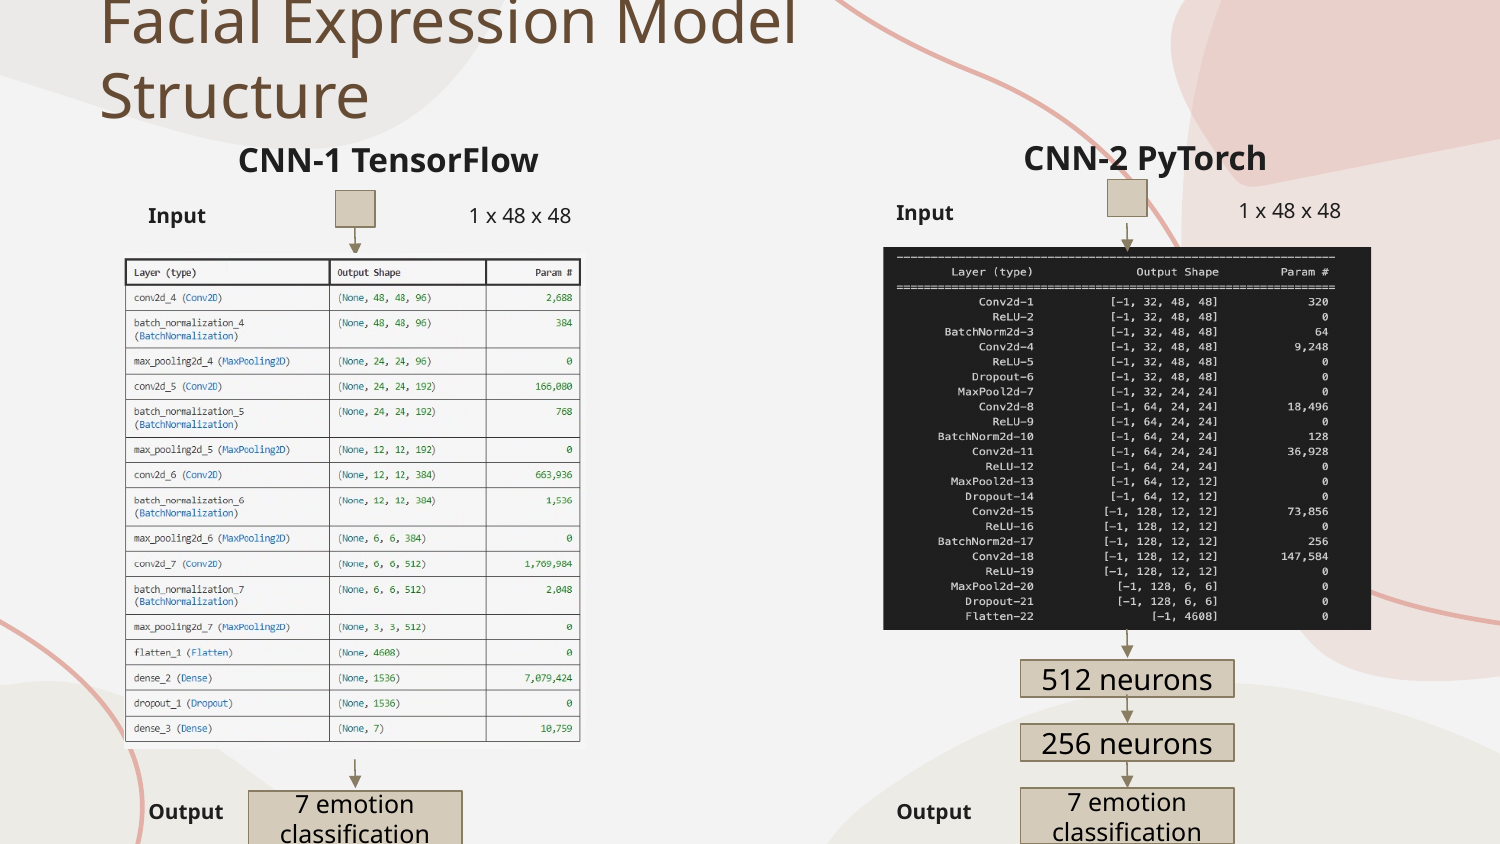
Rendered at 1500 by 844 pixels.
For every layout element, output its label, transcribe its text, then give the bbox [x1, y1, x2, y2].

text_box [335, 190, 375, 228]
text_box 1 x 48 x 48 [453, 190, 590, 241]
text_box [1107, 179, 1147, 217]
text_box CNN-1 TensorFlow [155, 124, 622, 180]
picture [124, 253, 586, 749]
text_box 7 emotion classification [248, 790, 462, 844]
text_box 256 neurons [1020, 724, 1235, 761]
text_box Input [881, 184, 988, 222]
text_box Output [881, 783, 988, 821]
title Facial Expression Model Structure [84, 0, 1091, 146]
text_box 512 neurons [1020, 660, 1235, 697]
text_box Output [133, 783, 240, 821]
text_box CNN-2 PyTorch [951, 121, 1340, 159]
text_box Input [133, 187, 240, 243]
text_box 1 x 48 x 48 [1223, 184, 1360, 235]
text_box 7 emotion classification [1020, 788, 1235, 844]
picture [883, 247, 1372, 630]
